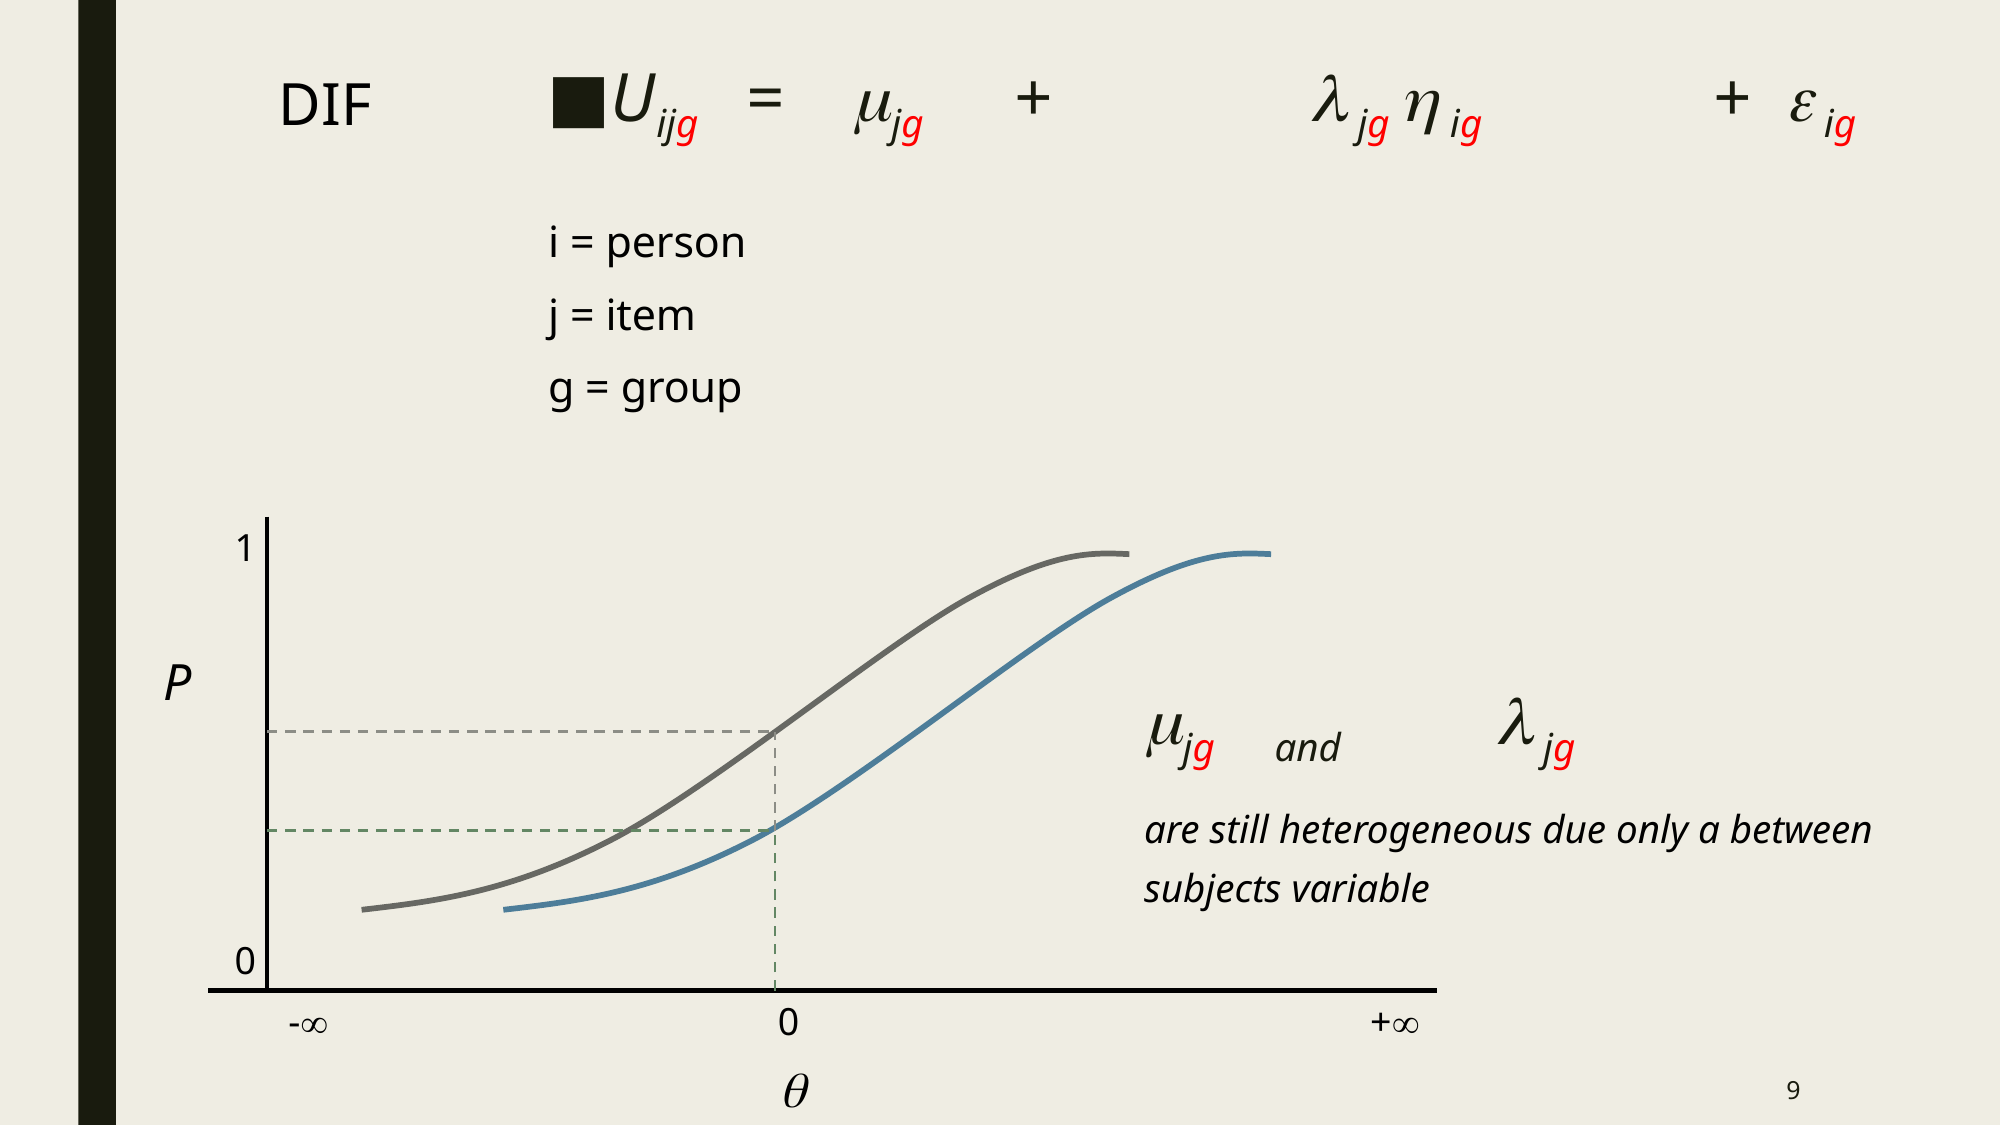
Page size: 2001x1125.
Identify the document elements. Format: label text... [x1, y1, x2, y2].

text_box P [148, 643, 208, 718]
text_box [749, 550, 1130, 735]
text_box [533, 732, 774, 830]
text_box 1 [219, 516, 267, 577]
text_box i = person j = item g = group [533, 207, 1670, 421]
slide_number 9 [1553, 1058, 1816, 1125]
text_box  [739, 1049, 846, 1125]
text_box 0 [763, 991, 823, 1049]
text_box [502, 831, 774, 913]
text_box 0 [219, 929, 267, 990]
text_box jg and  jg are still heterogeneous due only a between subjects variable [1129, 670, 2000, 932]
text_box [776, 550, 1272, 831]
text_box DIF [113, 67, 533, 328]
text_box 1 [268, 516, 279, 577]
text_box Uijg = jg +  jg  ig +  ig [533, 47, 2000, 229]
text_box - [255, 991, 362, 1051]
text_box [361, 831, 632, 913]
text_box 0 [268, 929, 279, 990]
text_box [677, 784, 774, 830]
text_box + [1341, 990, 1449, 1051]
